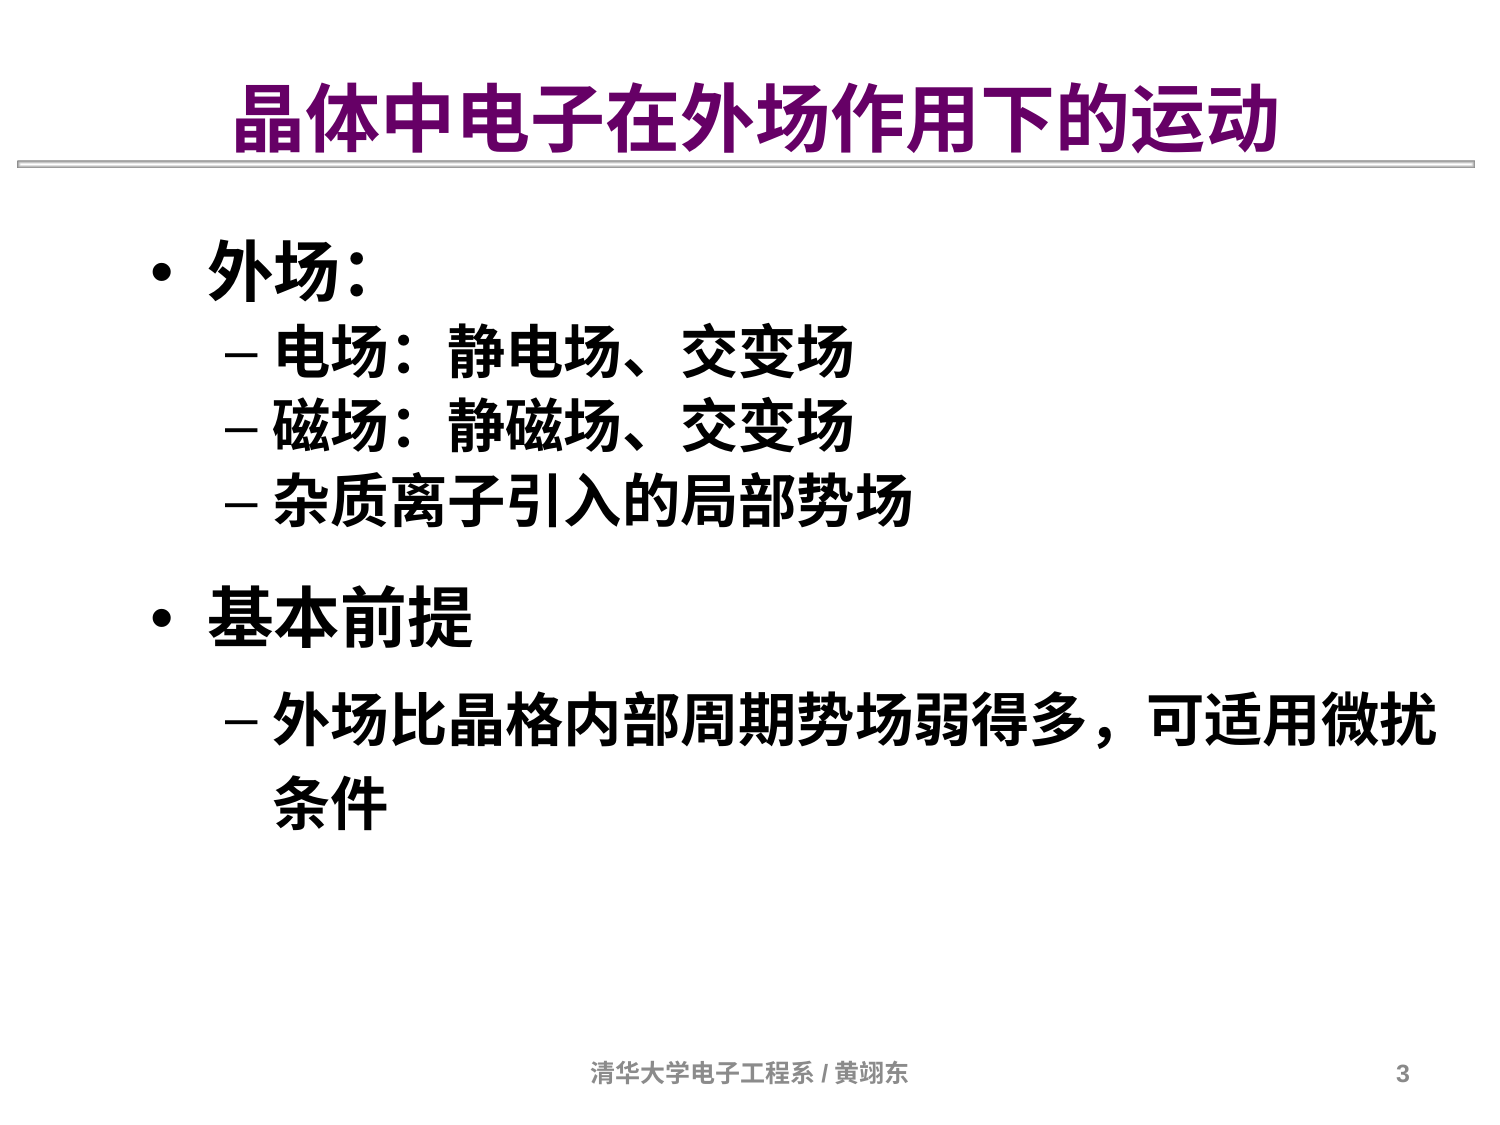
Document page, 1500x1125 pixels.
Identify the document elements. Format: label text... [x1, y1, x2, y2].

slide_number 3 [1074, 1042, 1425, 1103]
title 晶体中电子在外场作用下的运动 [215, 22, 1500, 211]
text_box [17, 160, 1475, 168]
list 外场： 电场：静电场、交变场 磁场：静磁场、交变场 杂质离子引入的局部势场 基本前提 外场比晶格内部周期势场弱得多，可适用微扰条件 [135, 231, 1486, 882]
footer 清华大学电子工程系/黄翊东 [512, 1042, 988, 1103]
